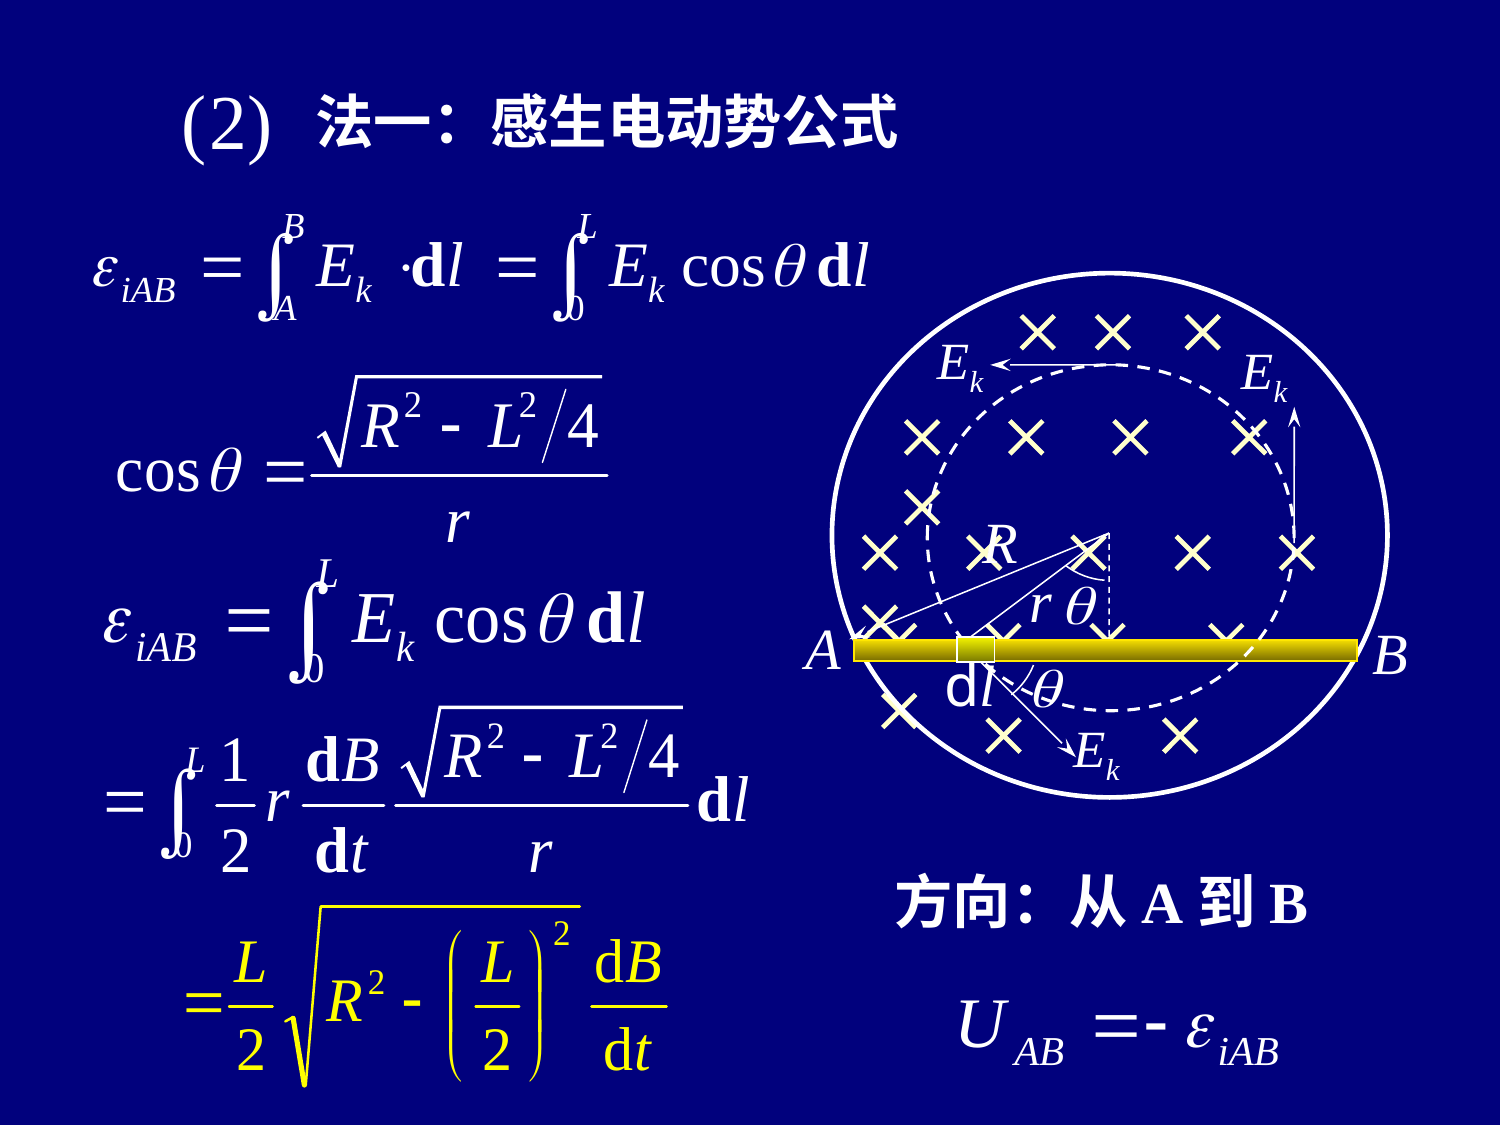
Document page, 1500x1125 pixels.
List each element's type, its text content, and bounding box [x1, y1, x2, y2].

text_box 方向：从A到B [879, 857, 1344, 943]
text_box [106, 361, 618, 537]
text_box 法一：感生电动势公式 [301, 78, 1010, 163]
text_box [170, 892, 677, 1096]
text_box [170, 77, 283, 178]
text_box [950, 975, 1294, 1083]
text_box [91, 538, 659, 690]
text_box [90, 692, 762, 883]
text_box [789, 272, 1424, 798]
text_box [81, 196, 887, 334]
